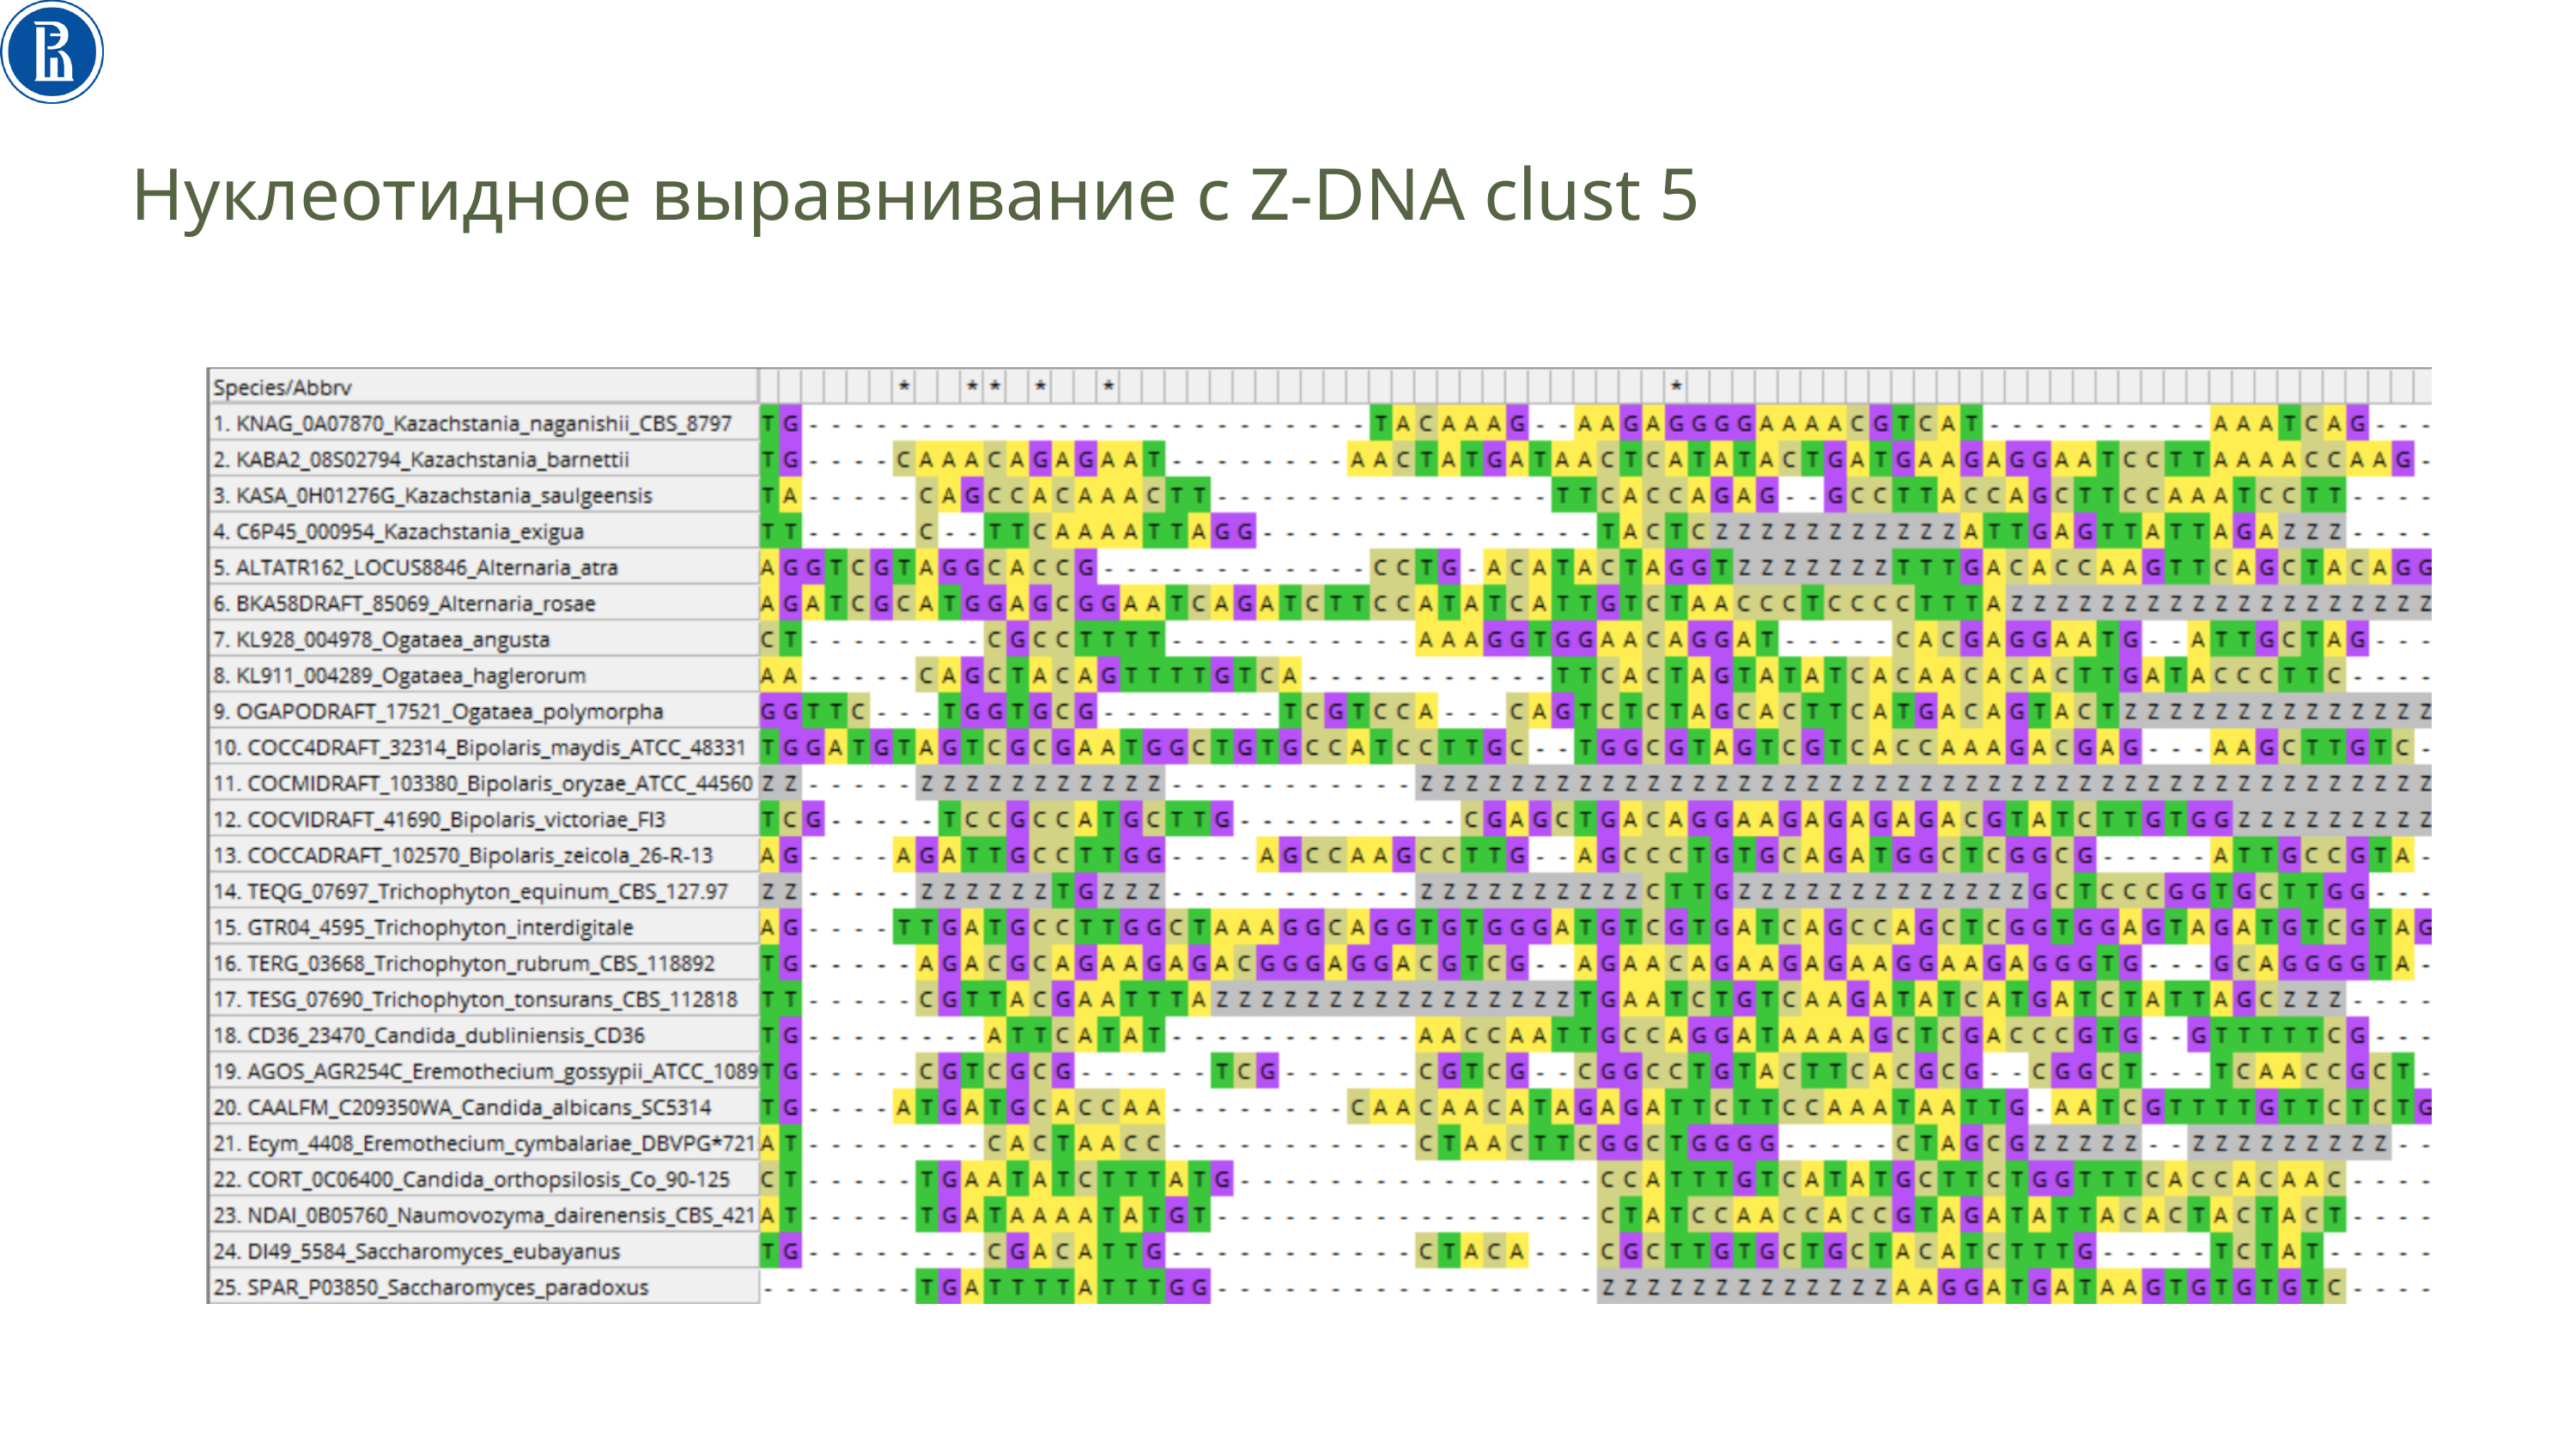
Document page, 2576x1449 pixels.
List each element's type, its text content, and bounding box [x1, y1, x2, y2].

picture [0, 0, 104, 104]
picture [206, 367, 2432, 1304]
text_box Нуклеотидное выравнивание с Z-DNA clust 5 [131, 134, 2124, 234]
